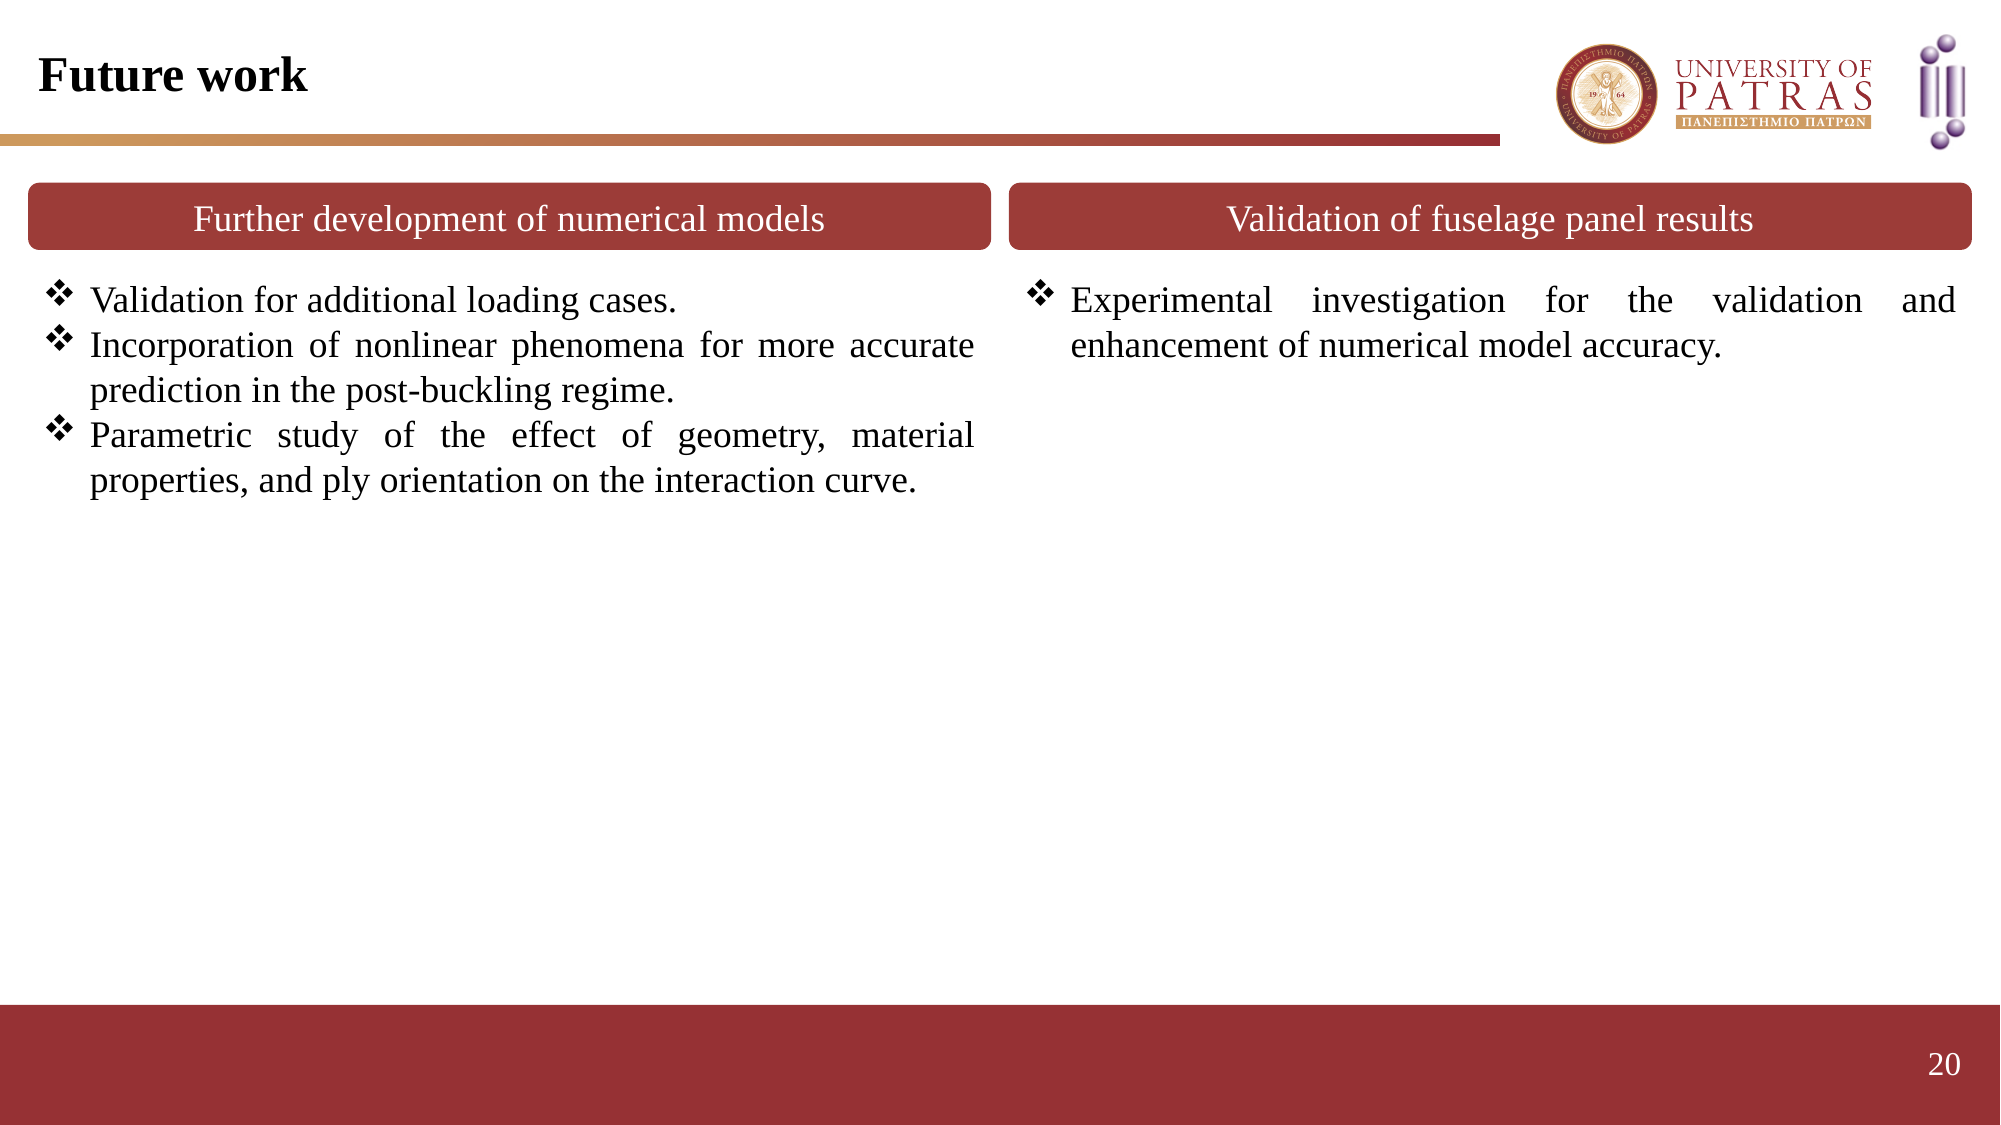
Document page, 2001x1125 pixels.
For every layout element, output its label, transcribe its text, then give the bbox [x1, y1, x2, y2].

text_box Validation of fuselage panel results [1007, 181, 1973, 252]
text_box [0, 134, 1500, 146]
text_box Experimental investigation for the validation and enhancement of numerical model accuracy. [1008, 267, 1972, 372]
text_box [0, 1004, 2000, 1125]
text_box Future work [24, 34, 1087, 110]
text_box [1546, 34, 1972, 154]
text_box Further development of numerical models [27, 181, 993, 252]
text_box Validation for additional loading cases. Incorporation of nonlinear phenomena for more accurate prediction in the post-buckling regime. Parametric study of the effect of geometry, material properties, and ply orientation on the interaction curve. [28, 267, 992, 507]
